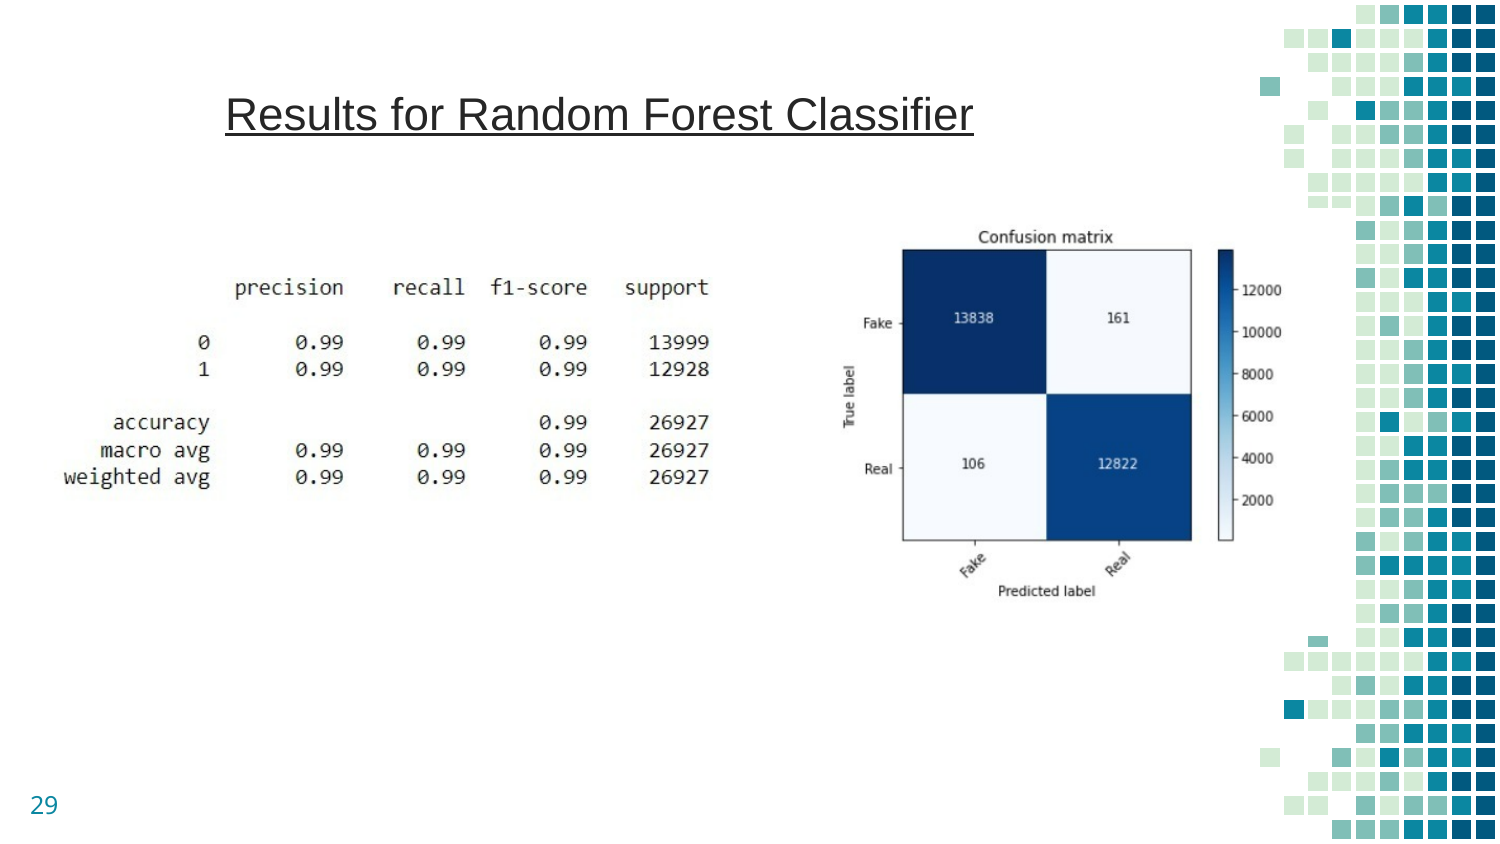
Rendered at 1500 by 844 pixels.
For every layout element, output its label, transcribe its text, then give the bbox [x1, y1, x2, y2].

text_box Results for Random Forest Classifier [210, 77, 1076, 148]
picture [24, 208, 1351, 636]
slide_number 29 [15, 774, 105, 839]
